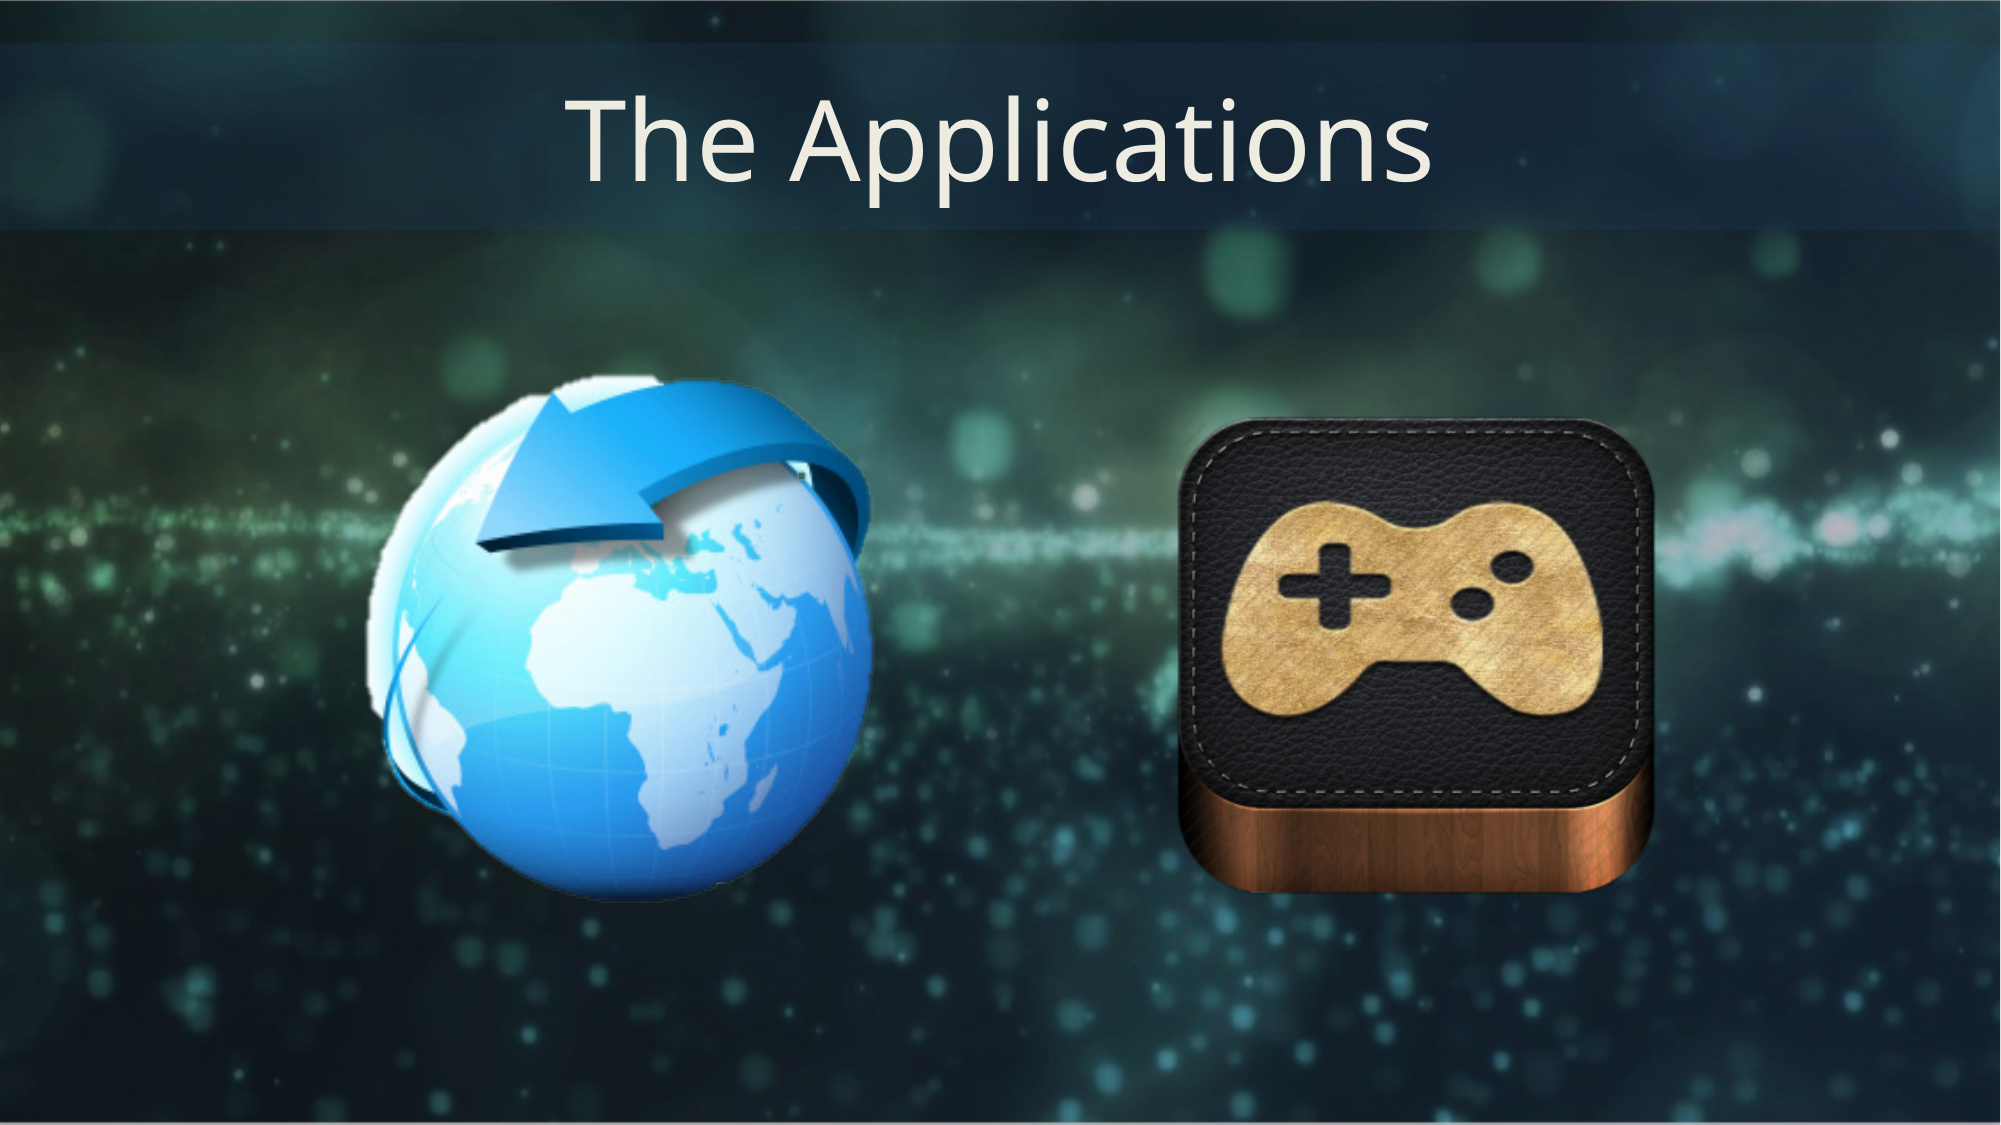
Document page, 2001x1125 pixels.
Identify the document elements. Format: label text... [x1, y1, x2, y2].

title The Applications [0, 42, 2000, 231]
picture [0, 0, 2001, 1125]
